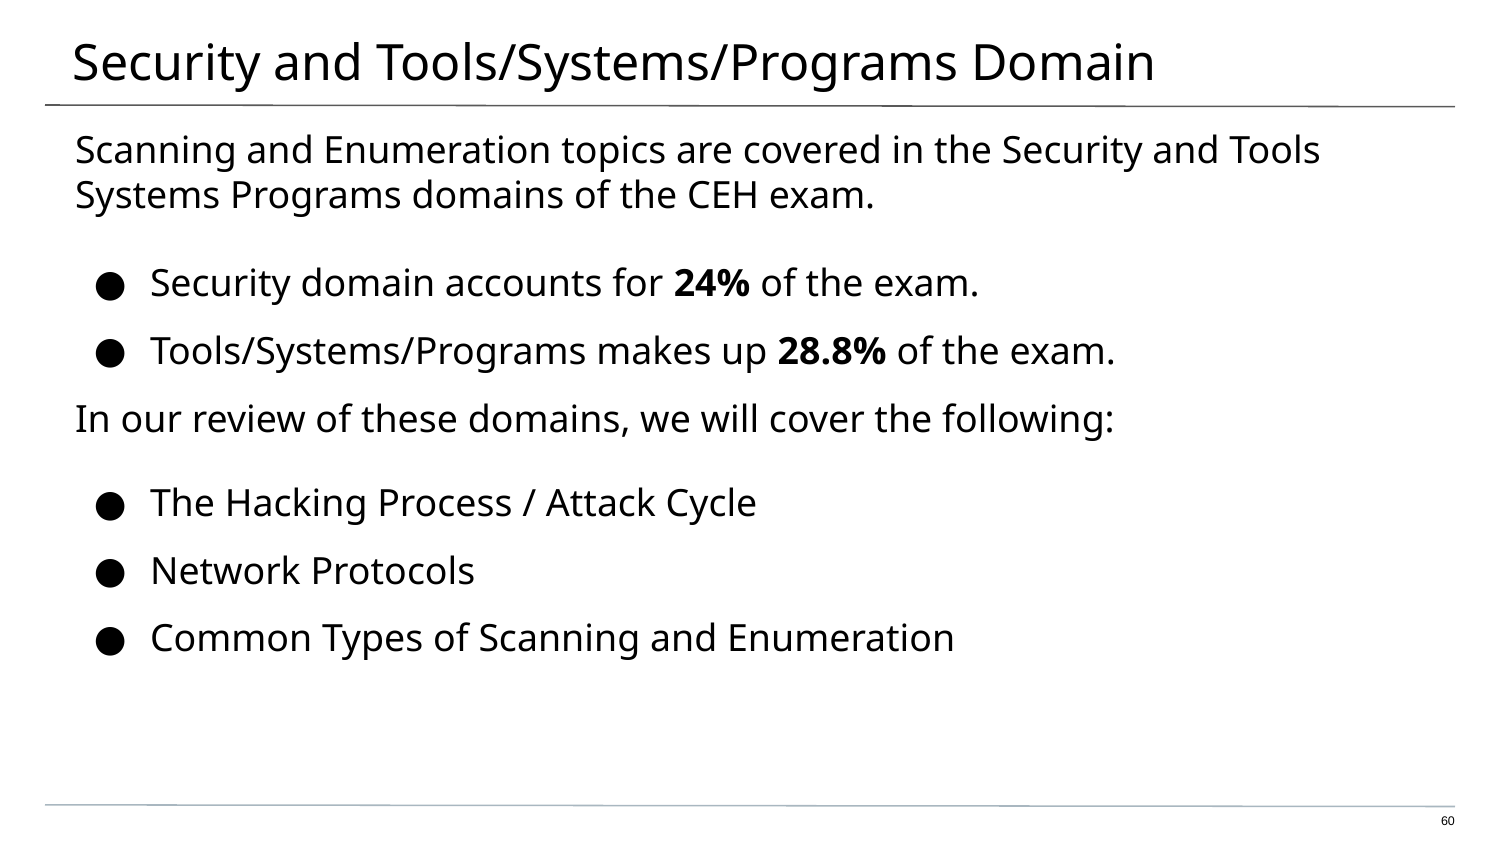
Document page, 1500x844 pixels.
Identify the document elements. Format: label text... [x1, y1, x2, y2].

subtitle Scanning and Enumeration topics are covered in the Security and Tools Systems Programs domains of the CEH exam. [0, 110, 1500, 171]
slide_number 60 [1412, 813, 1455, 831]
title Security and Tools/Systems/Programs Domain [0, 0, 1500, 88]
list Security domain accounts for 24% of the exam. Tools/Systems/Programs makes up 28.8% of the exam. In our review of these domains, we will cover the following: The Hacking Process / Attack Cycle Network Protocols Common Types of Scanning and Enumeration [0, 236, 1500, 805]
